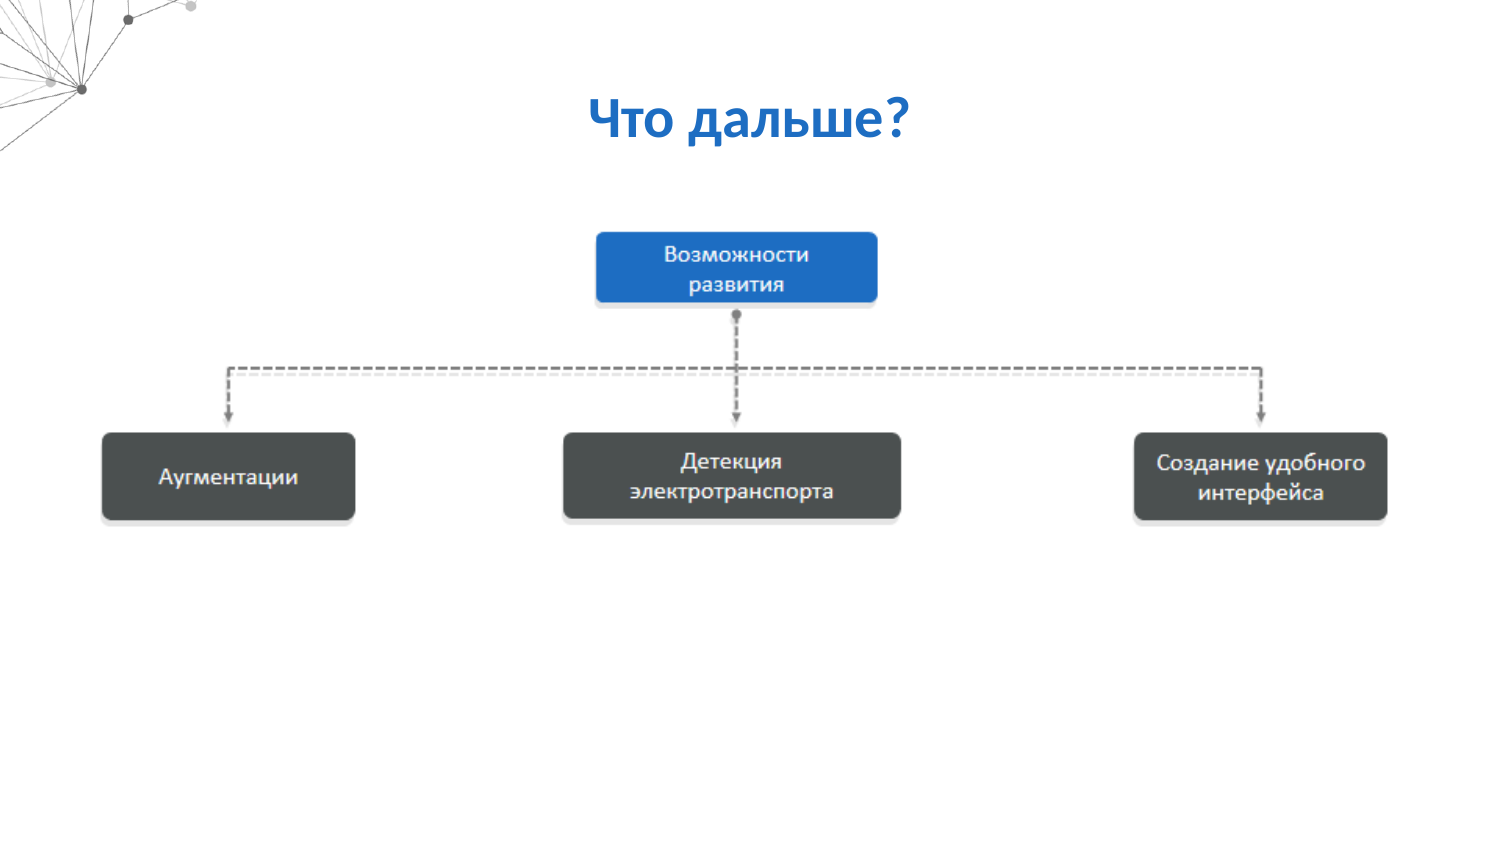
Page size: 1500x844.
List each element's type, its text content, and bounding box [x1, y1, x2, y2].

picture [0, 0, 1500, 844]
text_box Что дальше? [510, 72, 989, 157]
